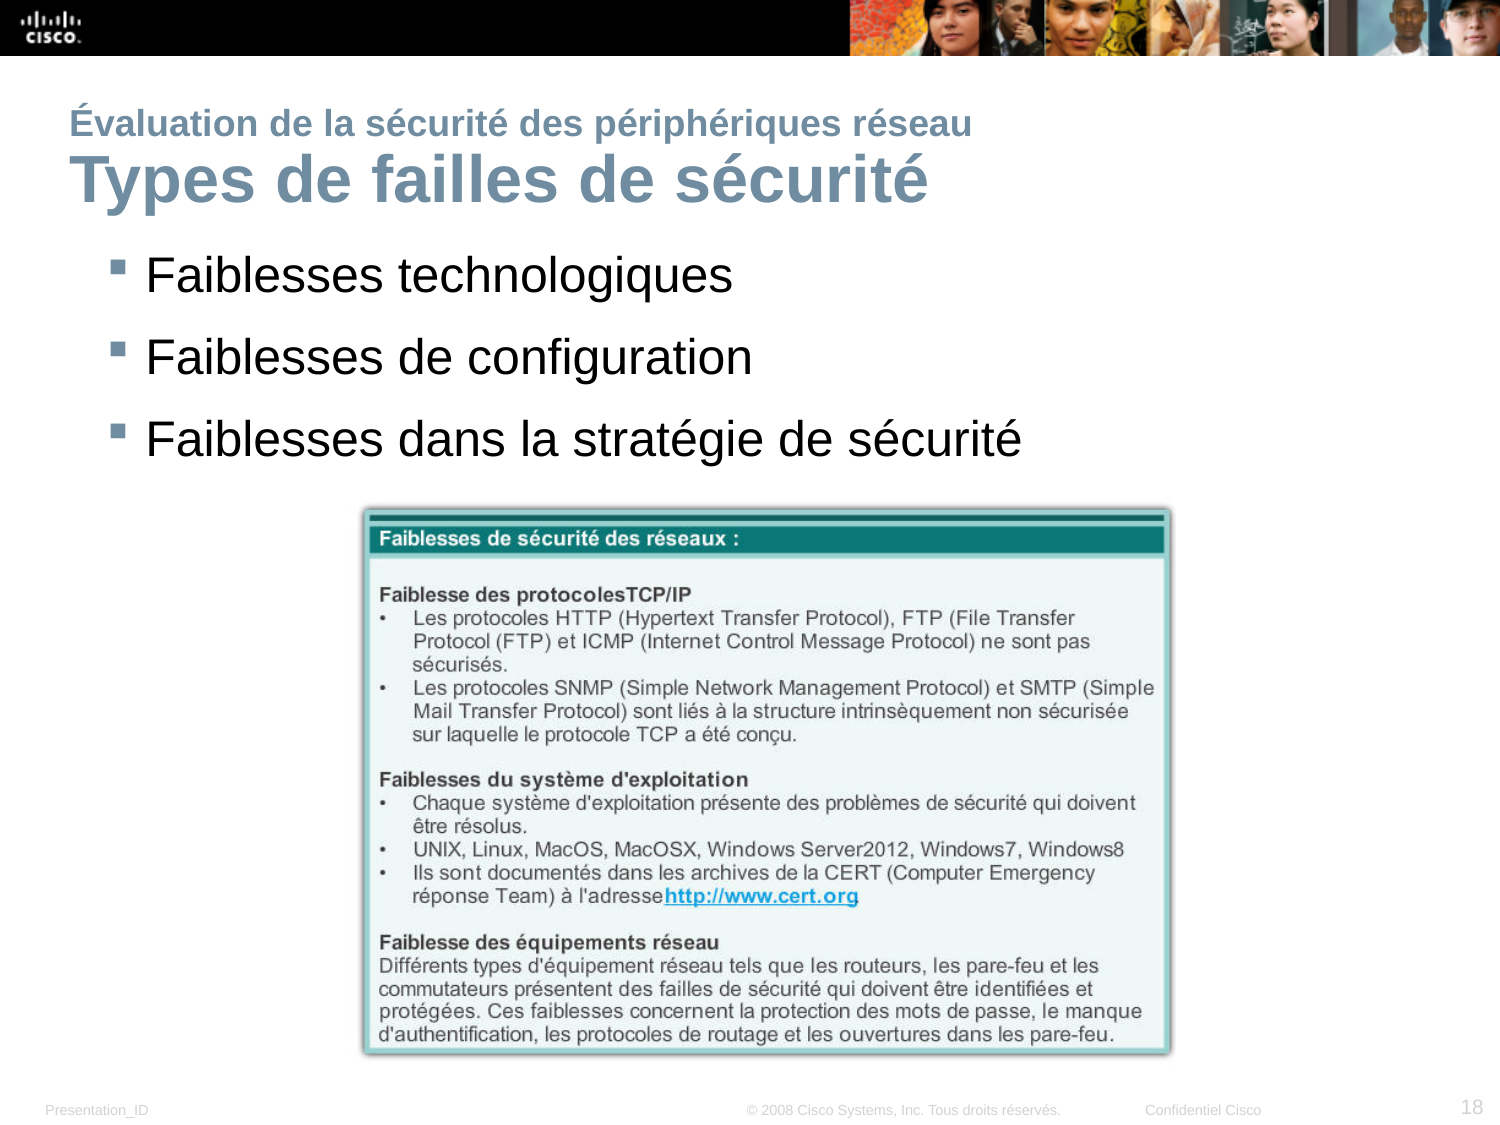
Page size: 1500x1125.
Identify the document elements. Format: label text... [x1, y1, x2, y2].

title Évaluation de la sécurité des périphériques réseau Types de failles de sécurité [55, 80, 1444, 224]
picture [350, 487, 1177, 1068]
list Faiblesses technologiques Faiblesses de configuration Faiblesses dans la stratégie de sécurité [92, 239, 1397, 1055]
picture [0, 0, 1500, 56]
